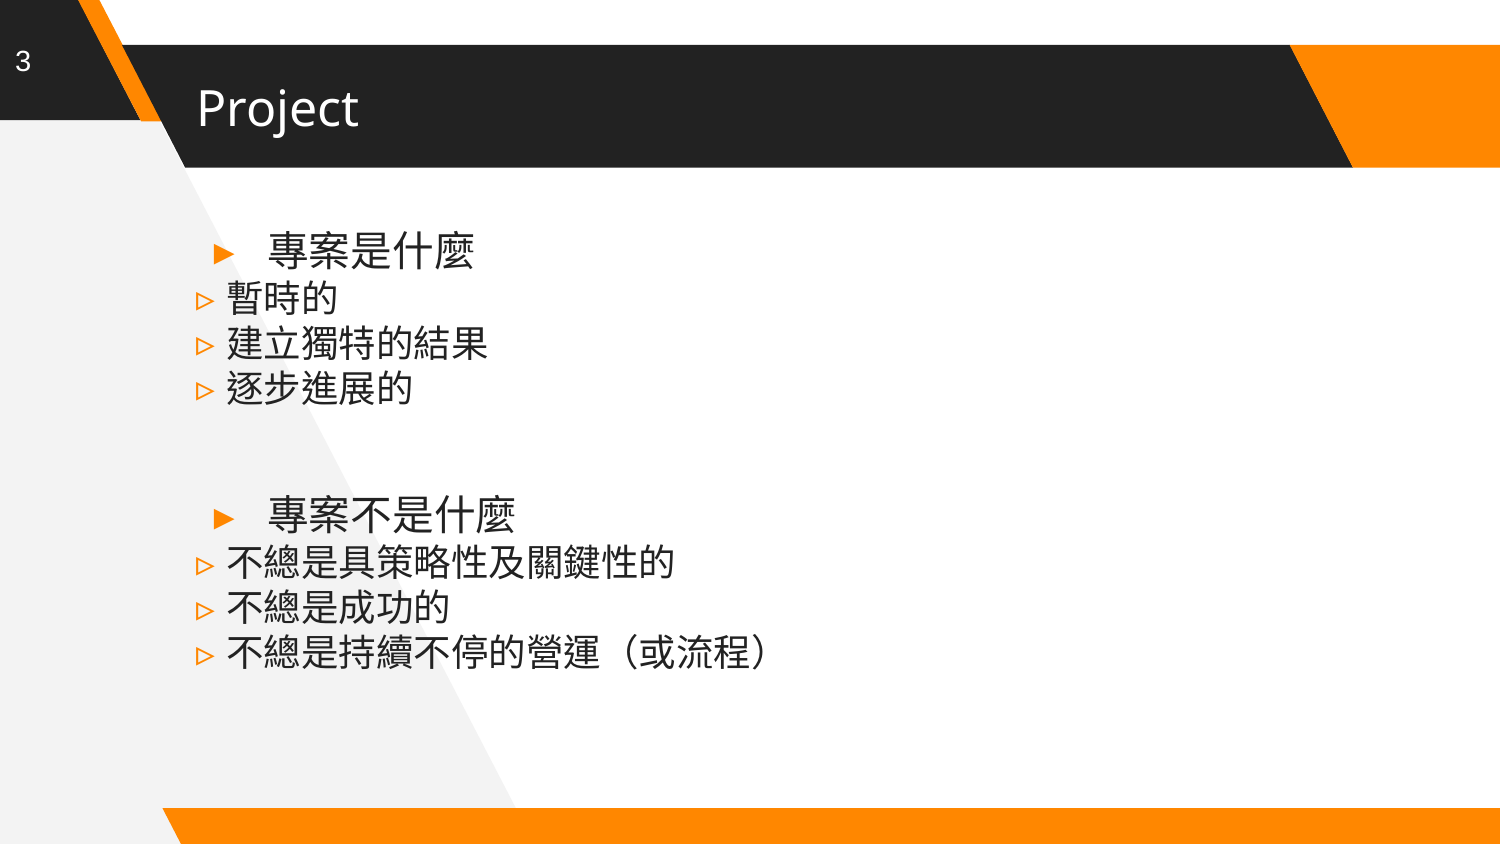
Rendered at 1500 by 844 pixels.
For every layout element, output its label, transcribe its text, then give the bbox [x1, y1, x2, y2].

title Project [181, 45, 1285, 169]
slide_number 3 [0, 0, 98, 121]
list 專案是什麼 暫時的 建立獨特的結果 逐步進展的 專案不是什麼 不總是具策略性及關鍵性的 不總是成功的 不總是持續不停的營運（或流程） [181, 209, 1425, 808]
